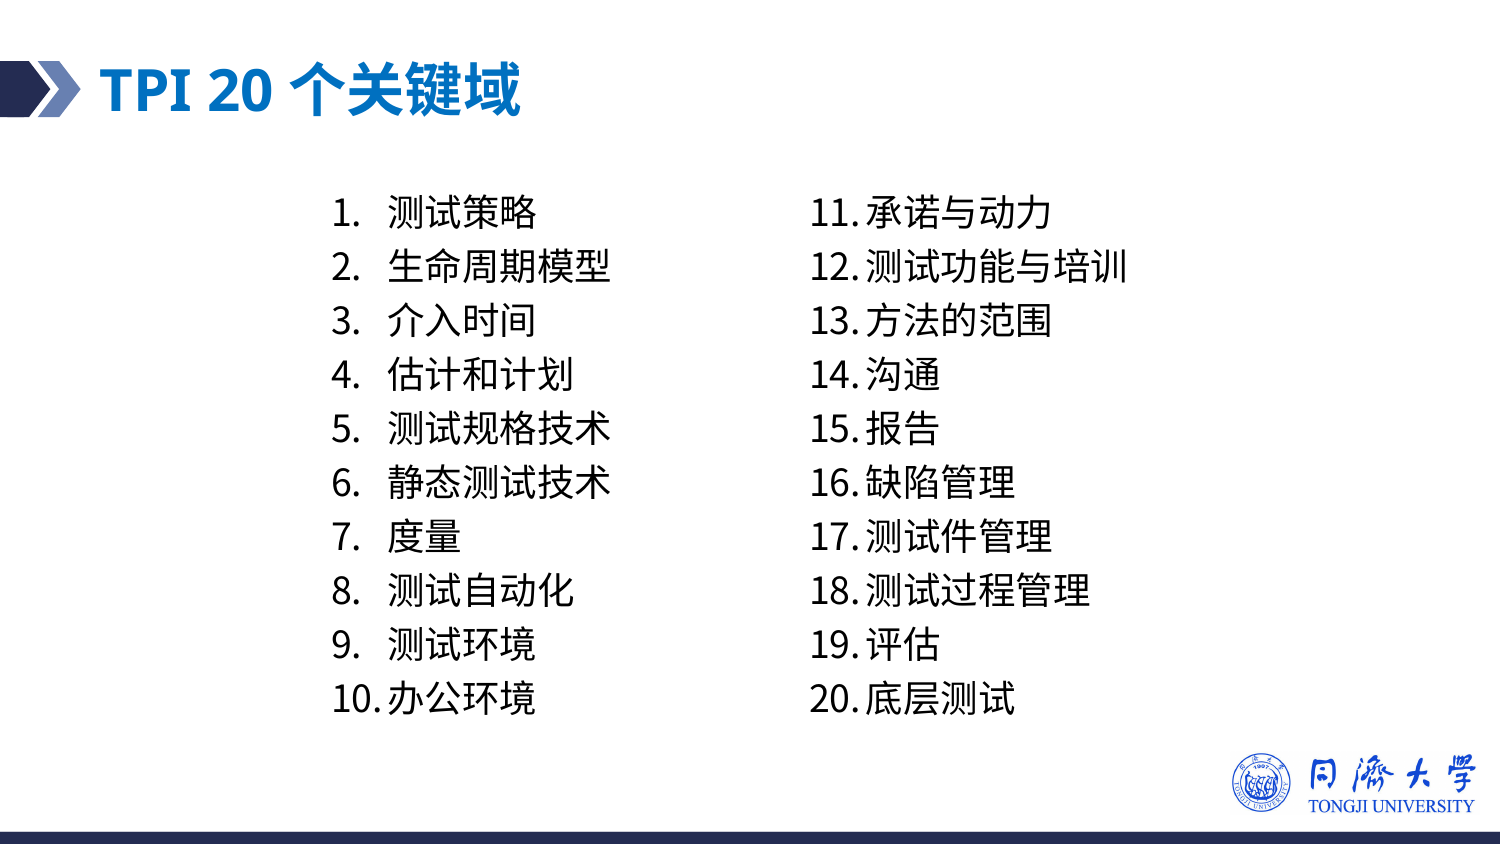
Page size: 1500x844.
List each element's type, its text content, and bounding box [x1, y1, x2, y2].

title TPI 20个关键域 [84, 53, 838, 134]
text_box 测试策略 生命周期模型 介入时间 估计和计划 测试规格技术 静态测试技术 度量 测试自动化 测试环境 办公环境 [331, 179, 628, 720]
text_box 承诺与动力 测试功能与培训 方法的范围 沟通 报告 缺陷管理 测试件管理 测试过程管理 评估 底层测试 [809, 179, 1165, 720]
picture [1230, 751, 1480, 815]
